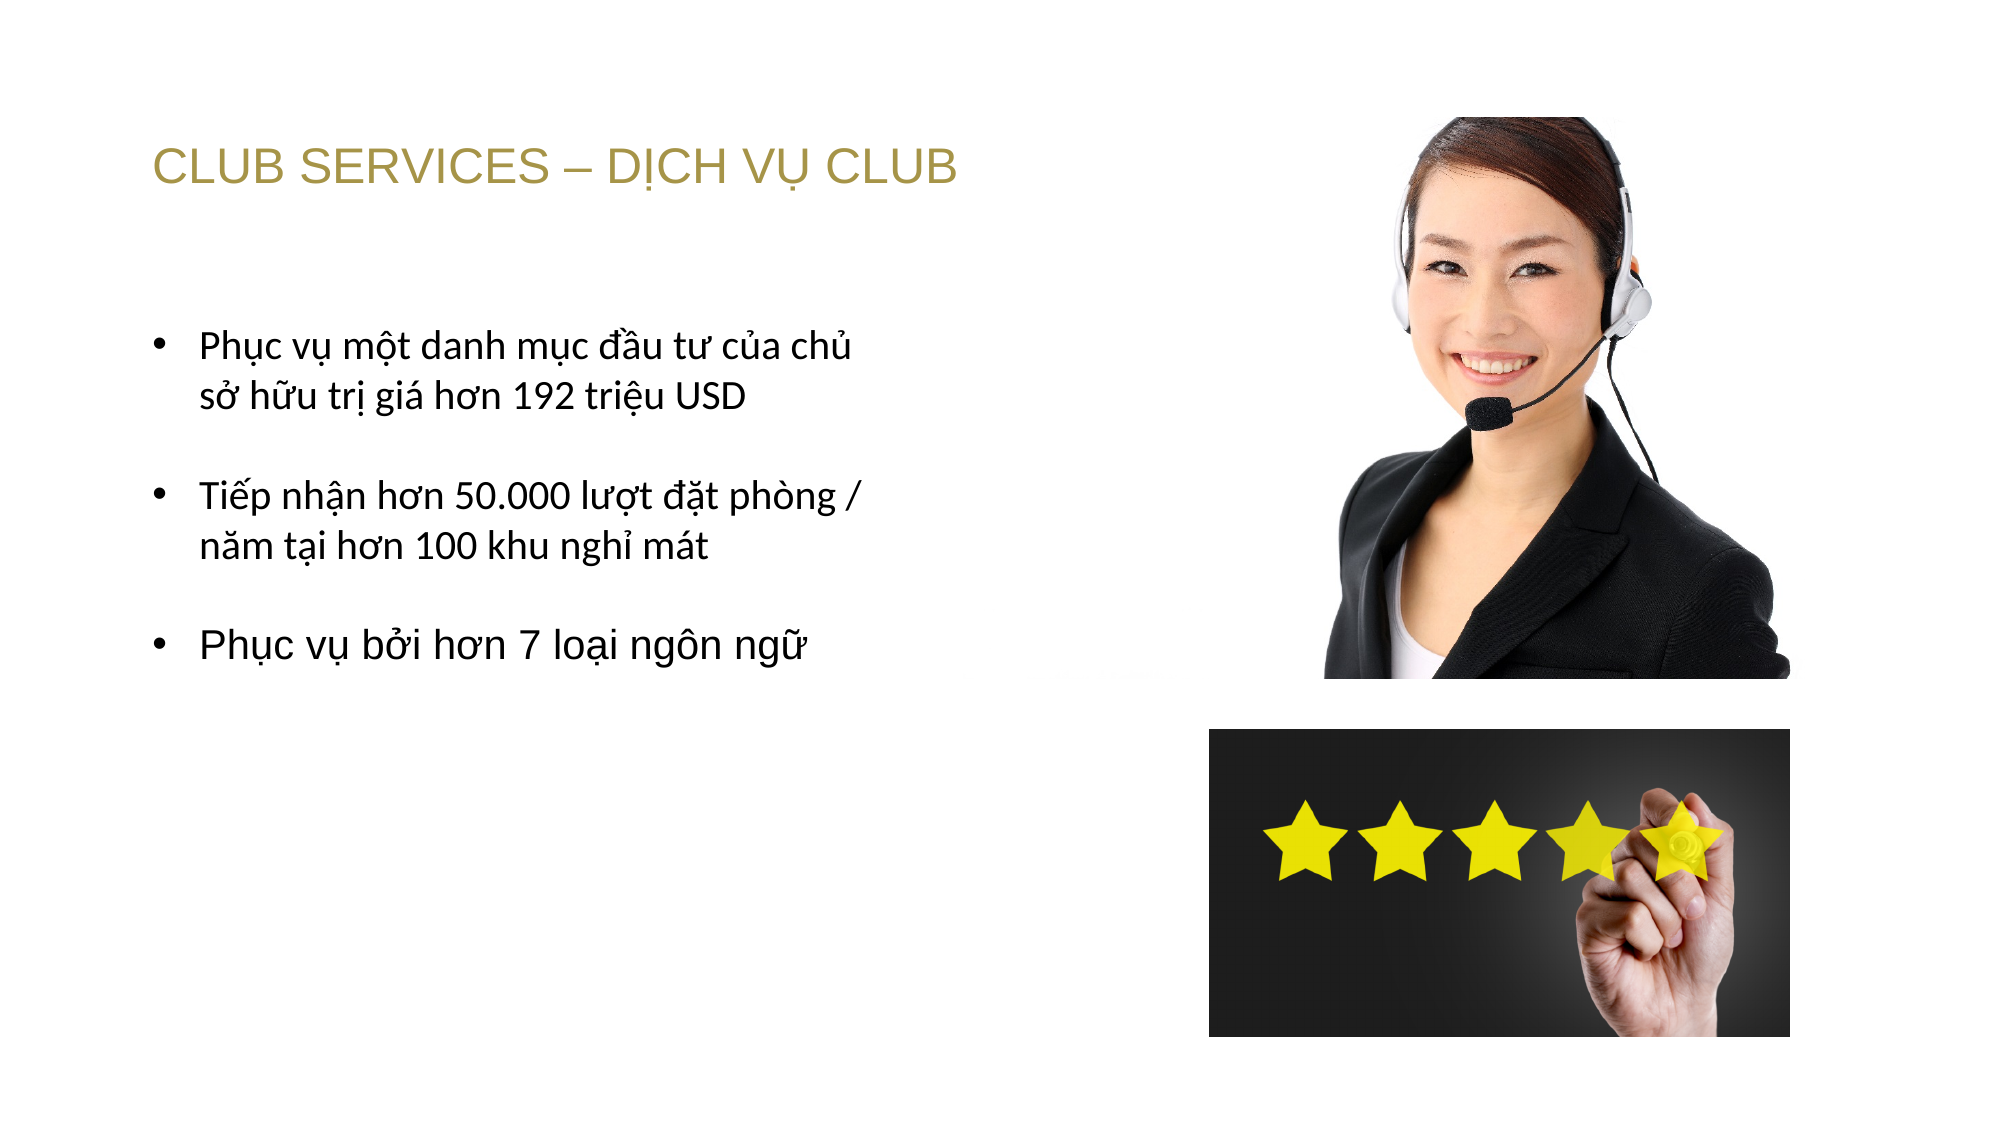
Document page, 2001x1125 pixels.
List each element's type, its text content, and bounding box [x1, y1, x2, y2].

picture [963, 117, 1805, 679]
text_box Phục vụ một danh mục đầu tư của chủ sở hữu trị giá hơn 192 triệu USD Tiếp nhận hơn 50.000 lượt đặt phòng / năm tại hơn 100 khu nghỉ mát Phục vụ bởi hơn 7 loại ngôn ngữ [137, 310, 913, 676]
picture [1209, 729, 1790, 1037]
title Club Services – dịch vụ Club [137, 59, 1863, 278]
